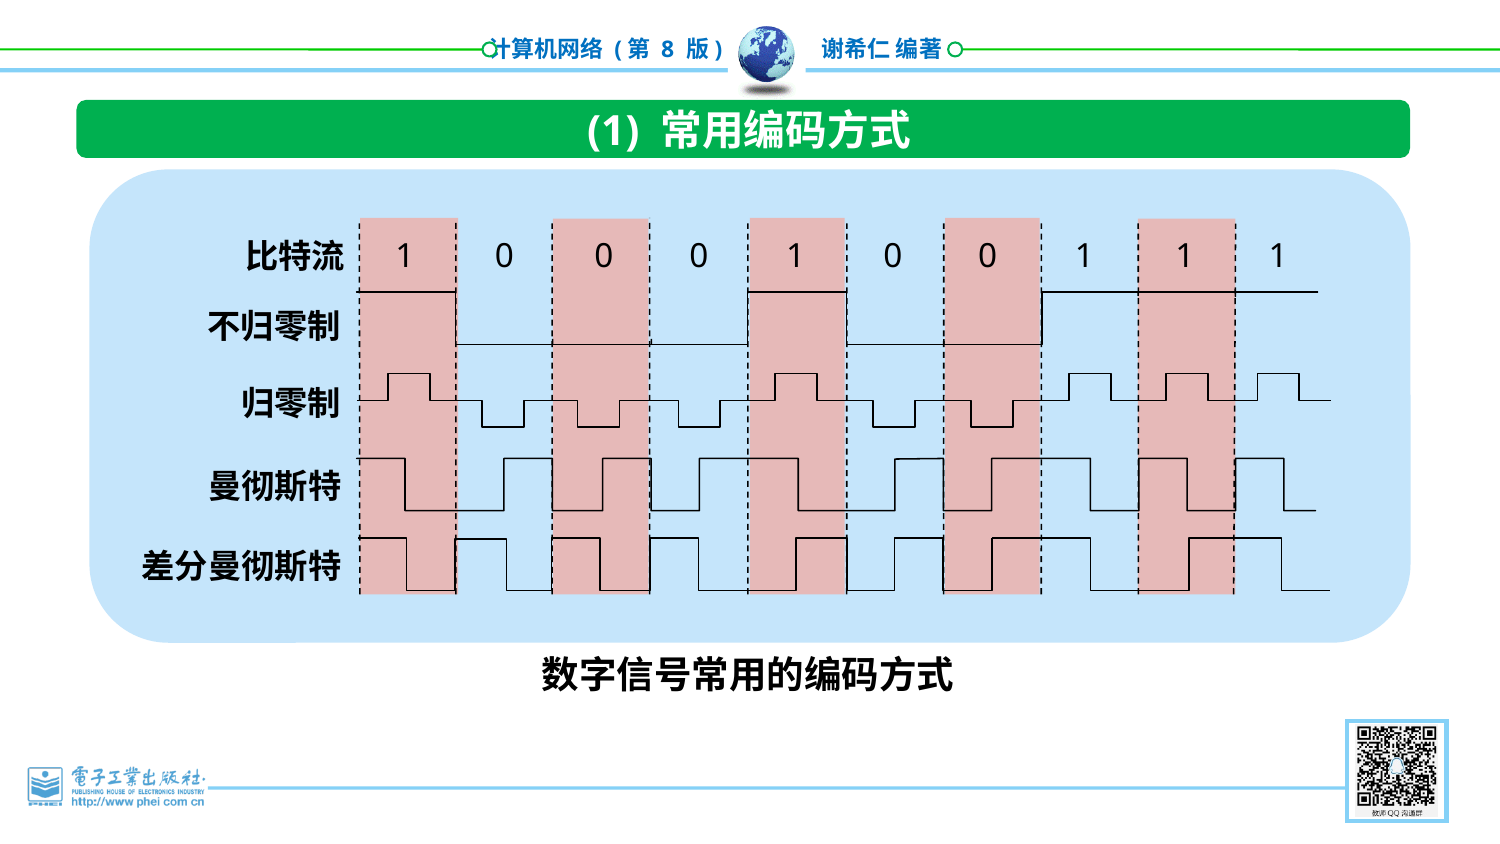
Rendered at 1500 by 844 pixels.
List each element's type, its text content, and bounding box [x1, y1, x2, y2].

picture [1355, 724, 1438, 817]
picture [23, 764, 208, 809]
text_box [125, 217, 1331, 595]
picture [736, 24, 796, 99]
text_box [87, 167, 1413, 645]
list (1) 常用编码方式 [204, 99, 1293, 158]
text_box 数字信号常用的编码方式 [507, 643, 988, 704]
